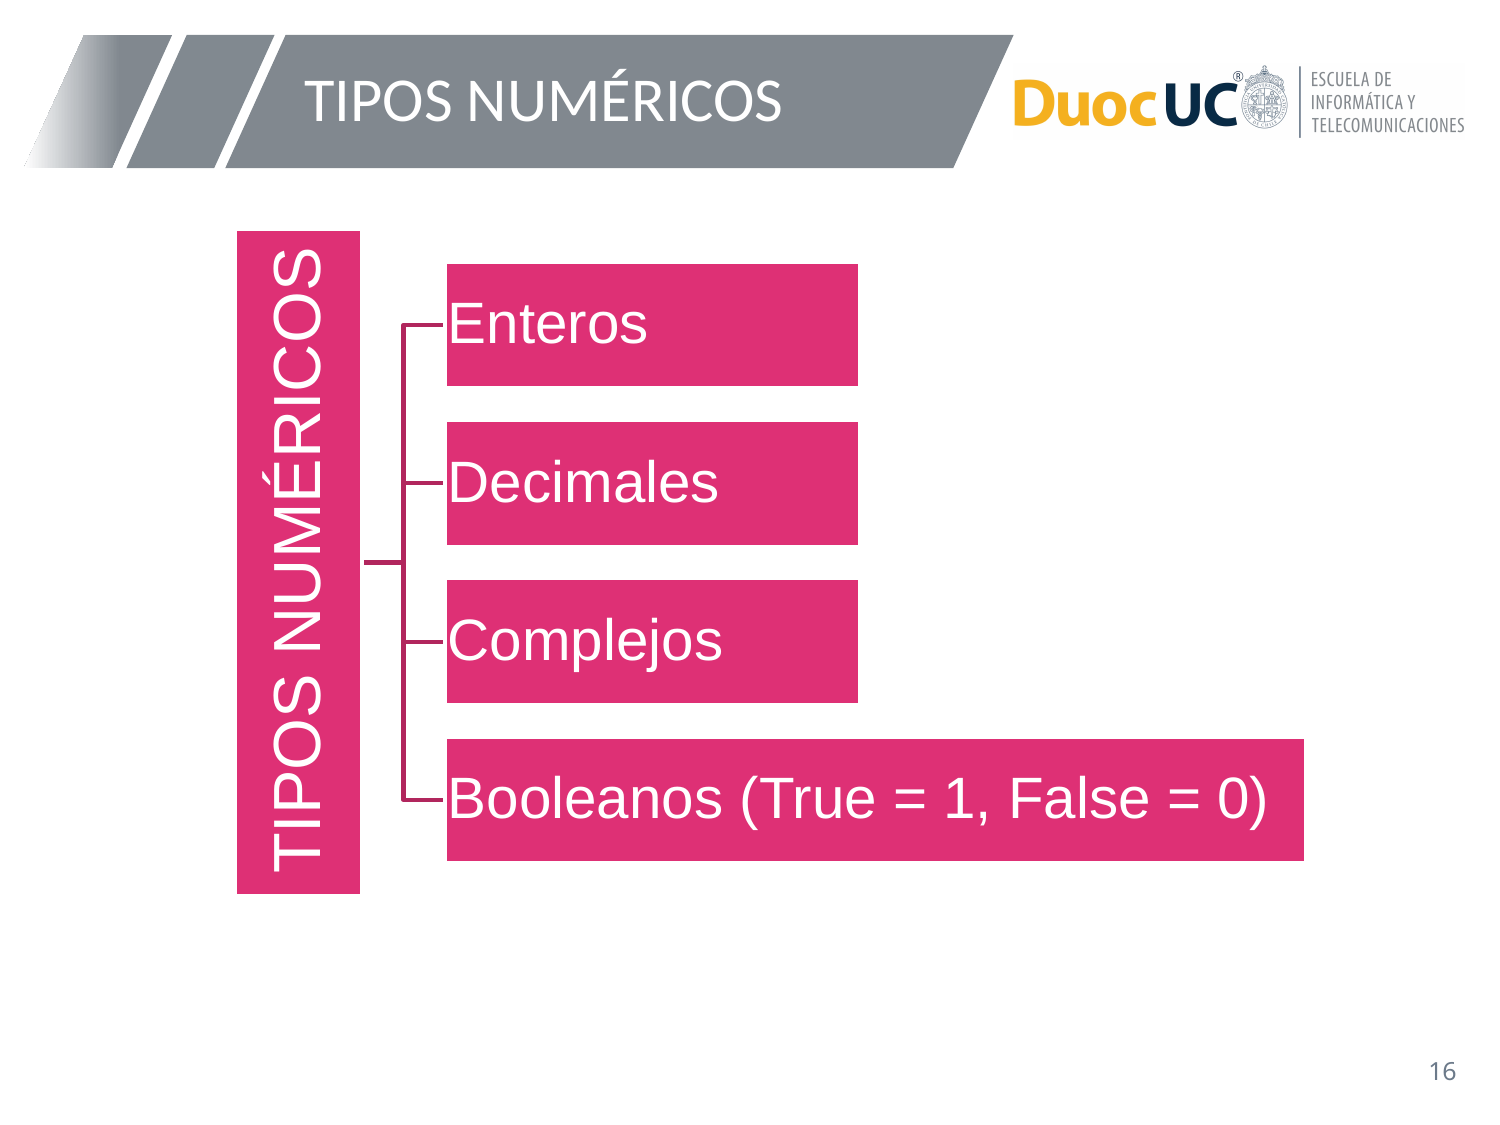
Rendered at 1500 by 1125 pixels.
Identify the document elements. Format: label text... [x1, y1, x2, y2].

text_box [87, 228, 1454, 897]
title TIPOS NUMÉRICOS [289, 34, 993, 169]
picture [1013, 63, 1465, 140]
